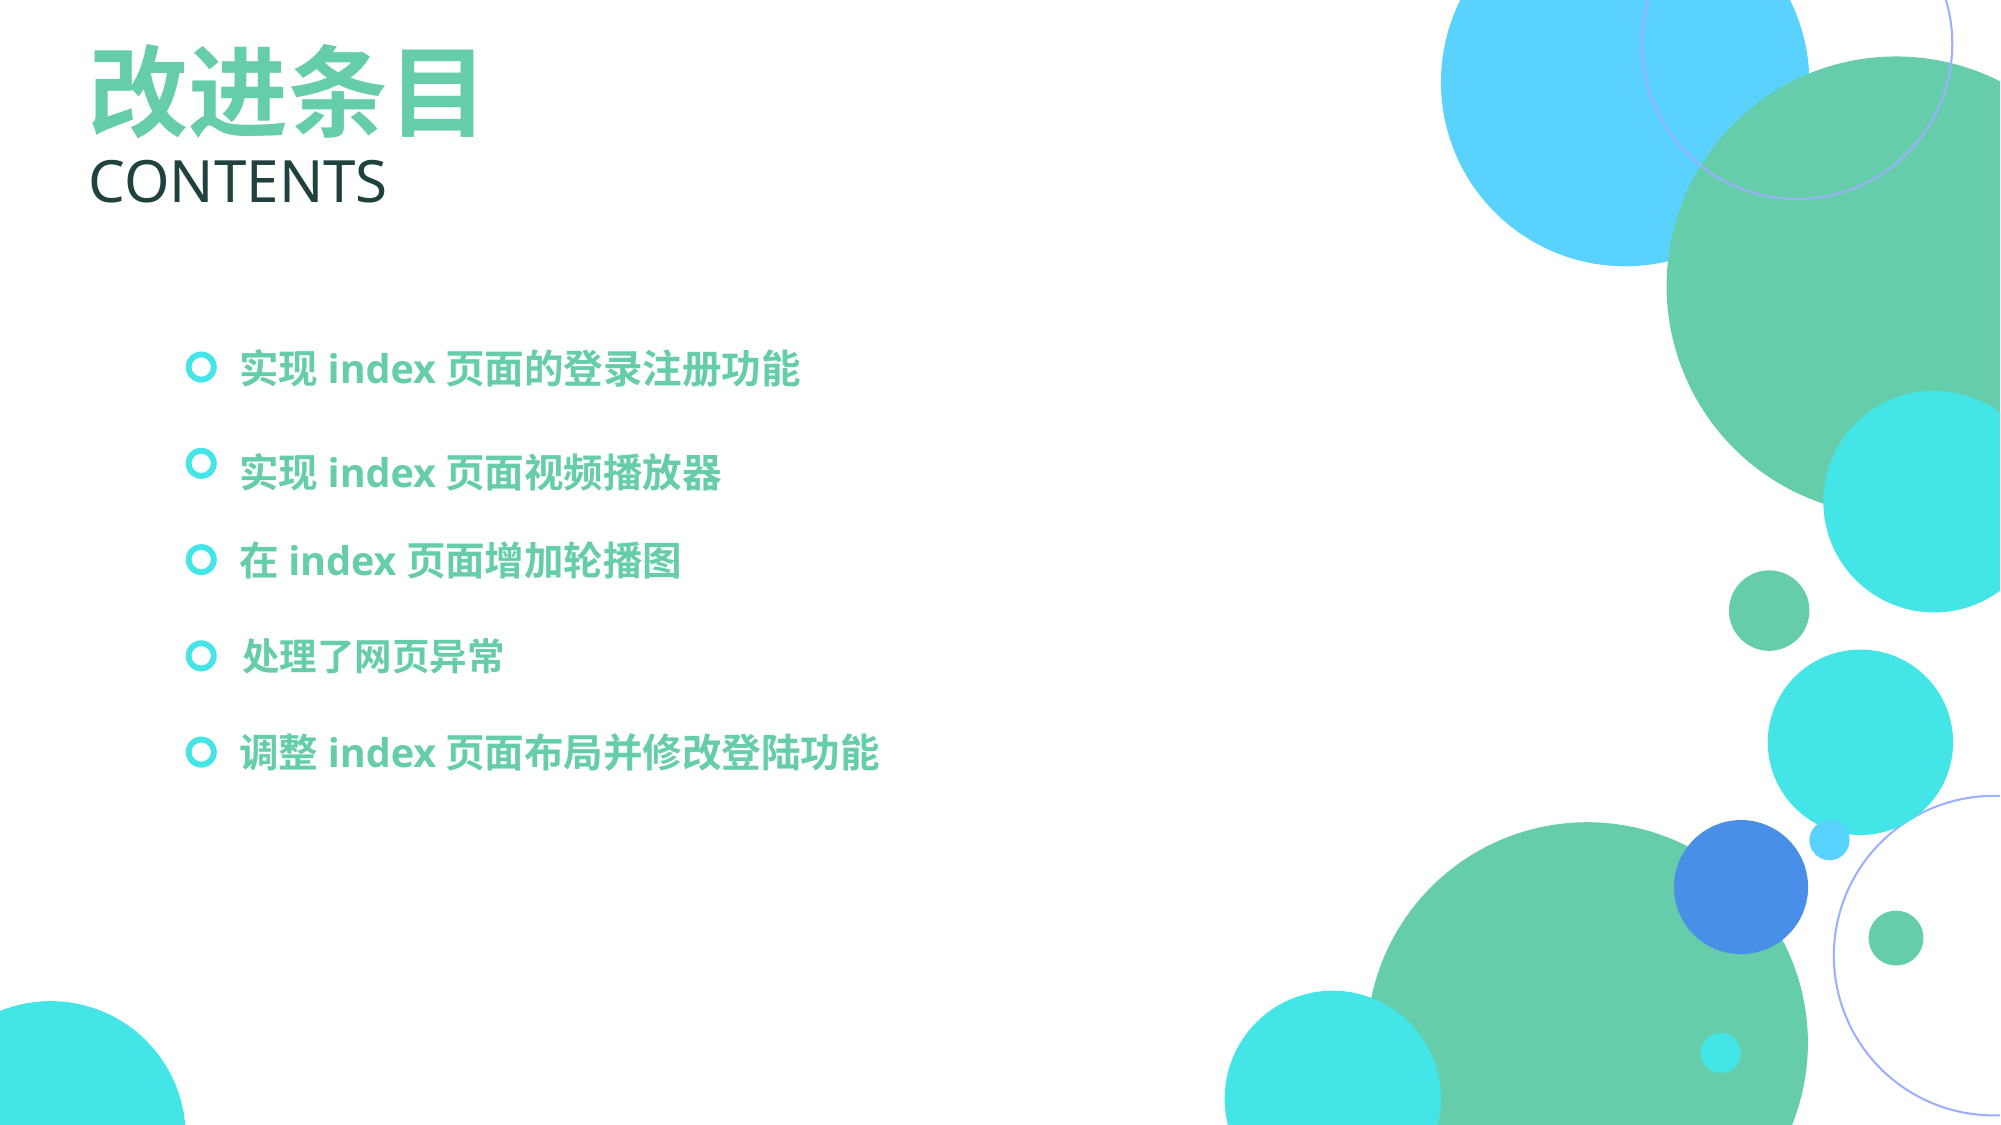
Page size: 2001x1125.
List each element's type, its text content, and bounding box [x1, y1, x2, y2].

text_box [1439, 0, 1698, 268]
text_box [1672, 819, 1810, 956]
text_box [185, 440, 1441, 503]
text_box [1223, 989, 1443, 1125]
text_box [1727, 569, 1811, 652]
text_box 处理了网页异常 [227, 625, 895, 686]
text_box 改进条目 [73, 22, 811, 157]
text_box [185, 721, 1441, 783]
text_box [1822, 389, 2000, 614]
text_box [1699, 1031, 1742, 1075]
text_box [1808, 818, 1851, 862]
text_box [1370, 821, 1809, 1125]
text_box [1832, 794, 2000, 1117]
text_box CONTENTS [73, 136, 436, 221]
text_box [0, 1000, 187, 1125]
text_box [185, 338, 1441, 398]
text_box [1665, 62, 2000, 505]
text_box [1766, 648, 1955, 837]
text_box [1867, 909, 1925, 967]
text_box [1640, 0, 1954, 201]
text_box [185, 528, 1441, 591]
text_box [184, 639, 218, 673]
